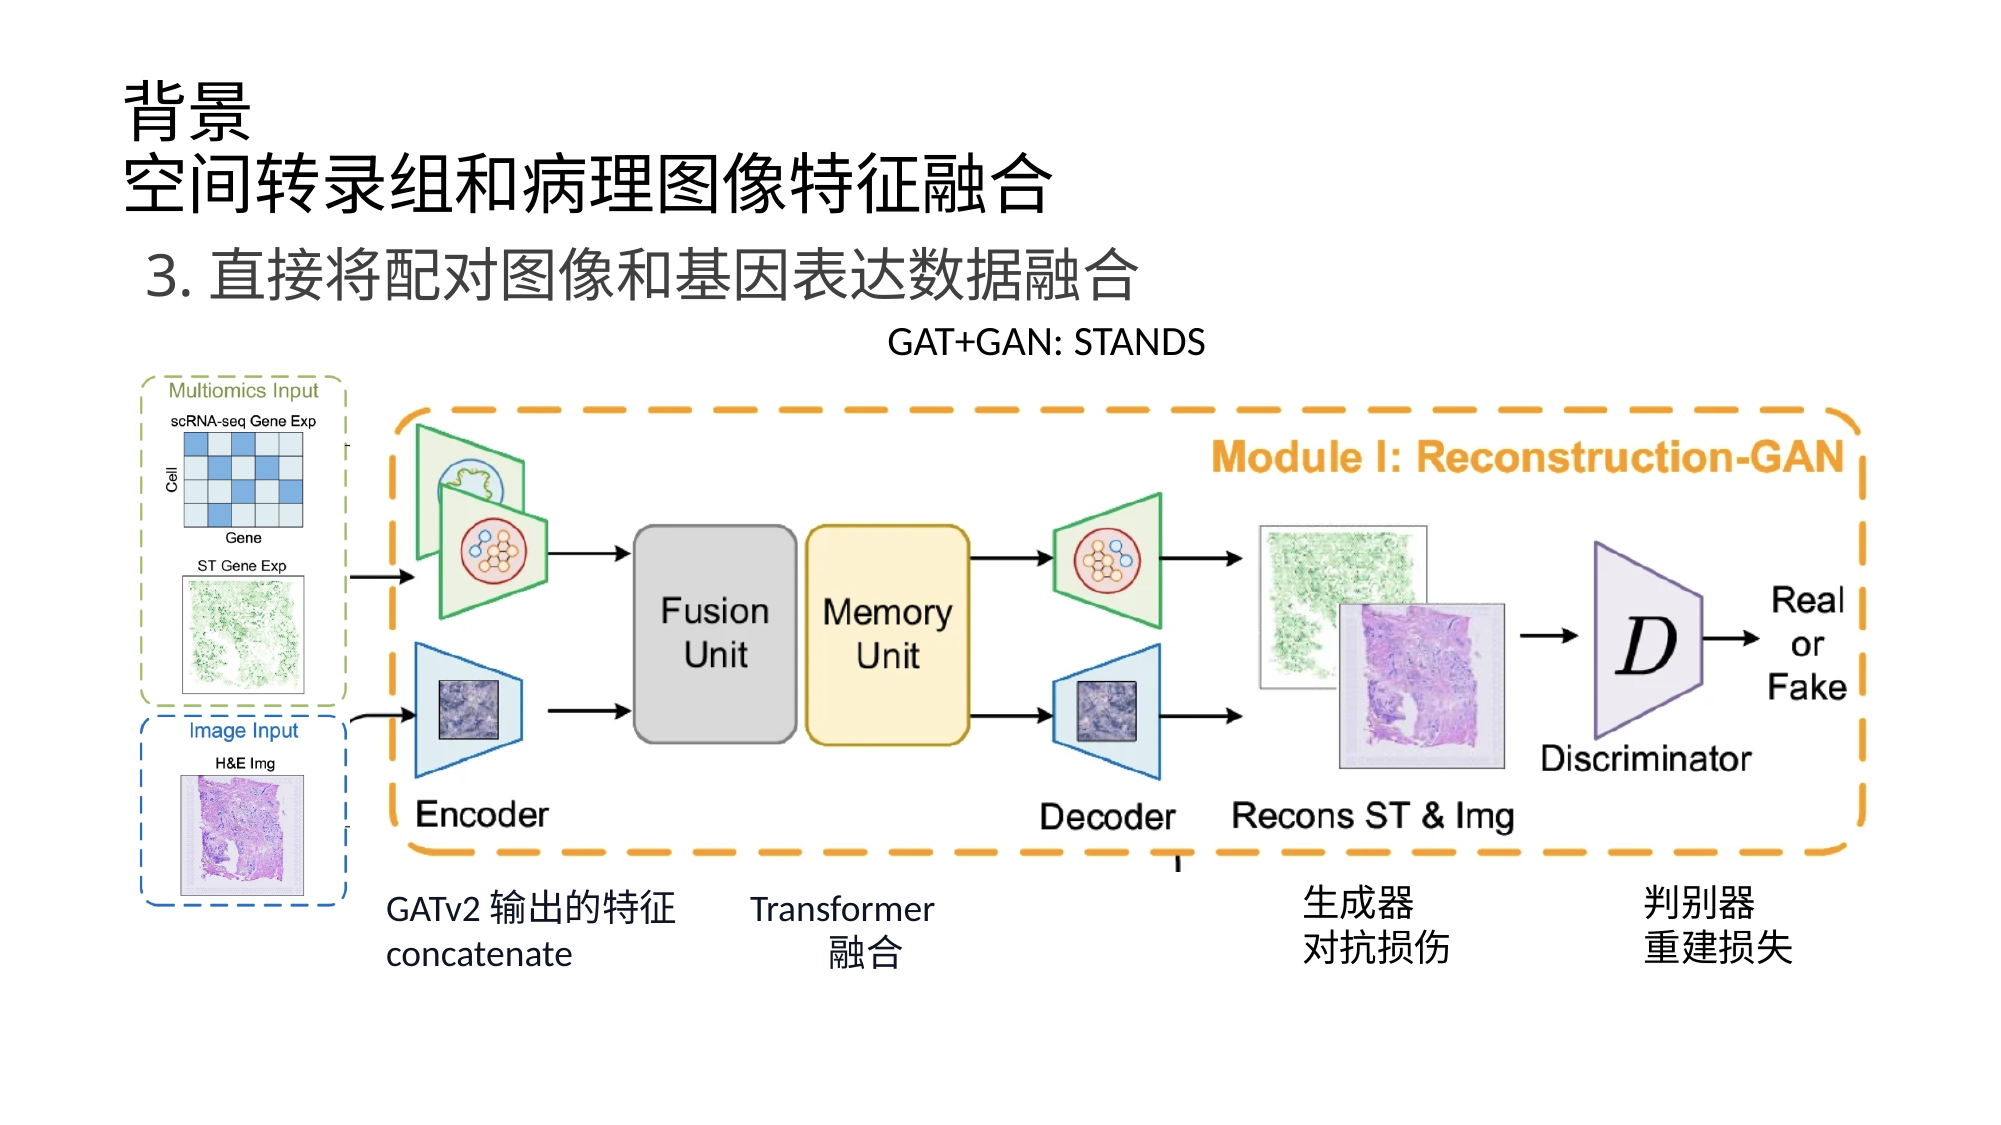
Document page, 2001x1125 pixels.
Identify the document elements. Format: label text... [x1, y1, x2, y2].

title 背景 空间转录组和病理图像特征融合 [106, 42, 1832, 260]
list 3.直接将配对图像和基因表达数据融合 GAT+GAN: STANDS [130, 238, 1856, 372]
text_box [130, 372, 1880, 915]
text_box 判别器 重建损失 [1629, 915, 1832, 977]
text_box Transformer 融合 [790, 915, 998, 982]
text_box GATv2输出的特征concatenate [371, 915, 790, 982]
text_box 生成器 对抗损伤 [1287, 915, 1490, 977]
